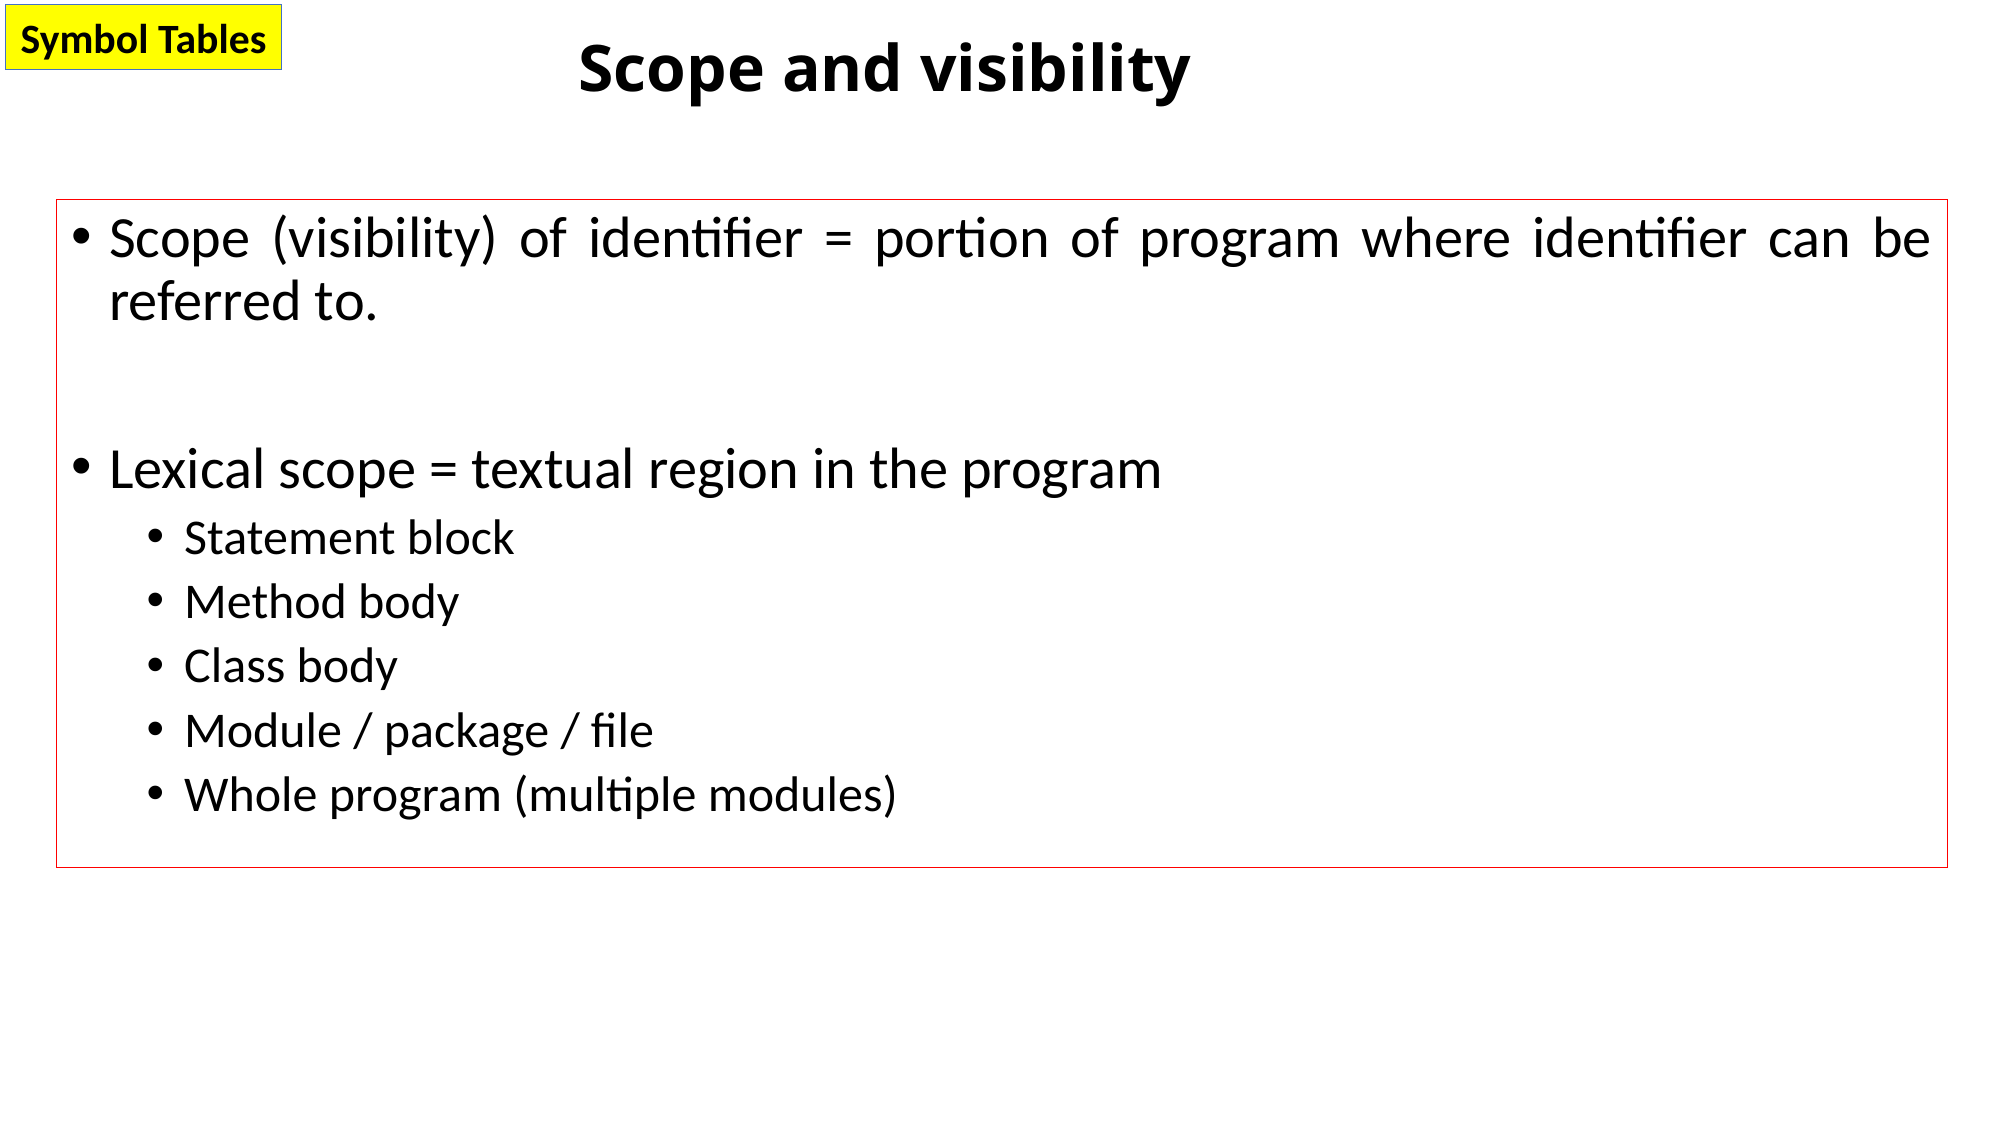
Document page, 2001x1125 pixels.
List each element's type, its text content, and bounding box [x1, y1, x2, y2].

title Scope and visibility [563, 27, 1302, 114]
text_box Symbol Tables [5, 4, 282, 70]
list Scope (visibility) of identifier = portion of program where identifier can be referred to. Lexical scope = textual region in the program Statement block Method body Class body Module / package / file Whole program (multiple modules) [56, 199, 1948, 868]
